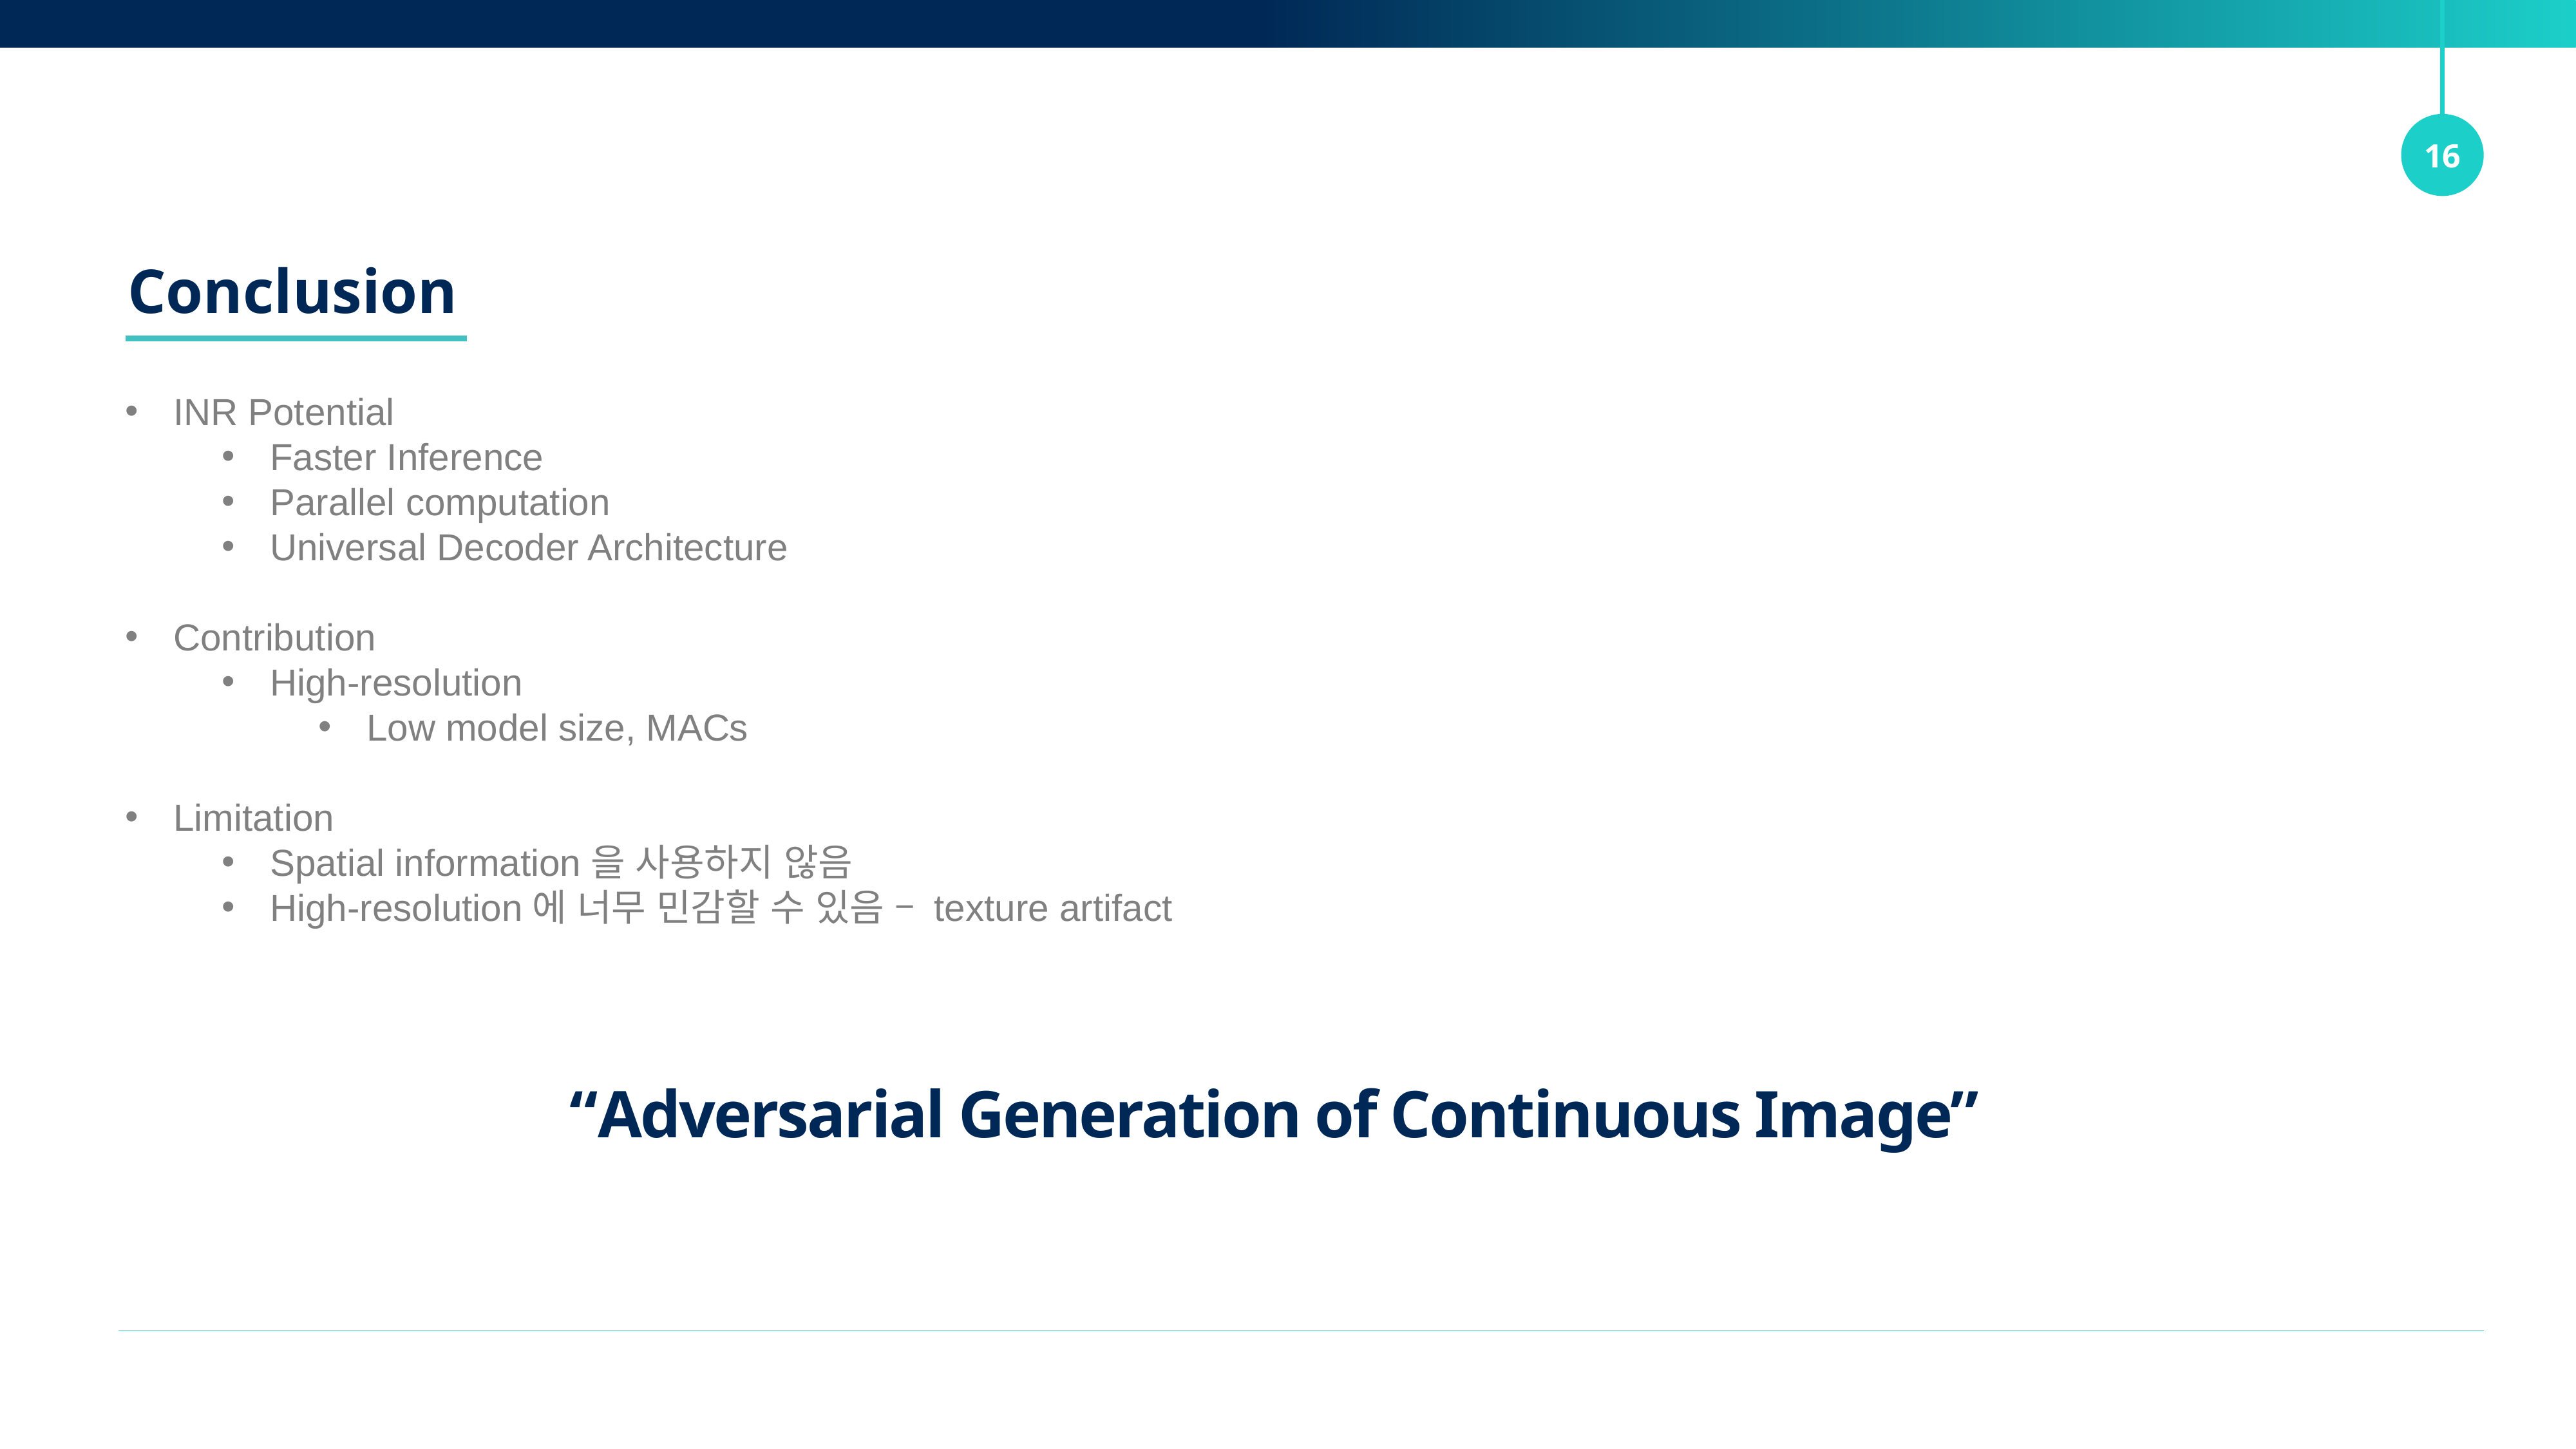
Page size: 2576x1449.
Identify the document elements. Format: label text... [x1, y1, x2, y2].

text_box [0, 0, 2576, 196]
text_box INR Potential Faster Inference Parallel computation Universal Decoder Architecture Contribution High-resolution Low model size, MACs Limitation Spatial information을 사용하지 않음 High-resolution에 너무 민감할 수 있음 – texture artifact [106, 383, 2443, 979]
text_box Conclusion [118, 248, 713, 330]
text_box “Adversarial Generation of Continuous Image” [560, 1068, 1989, 1155]
